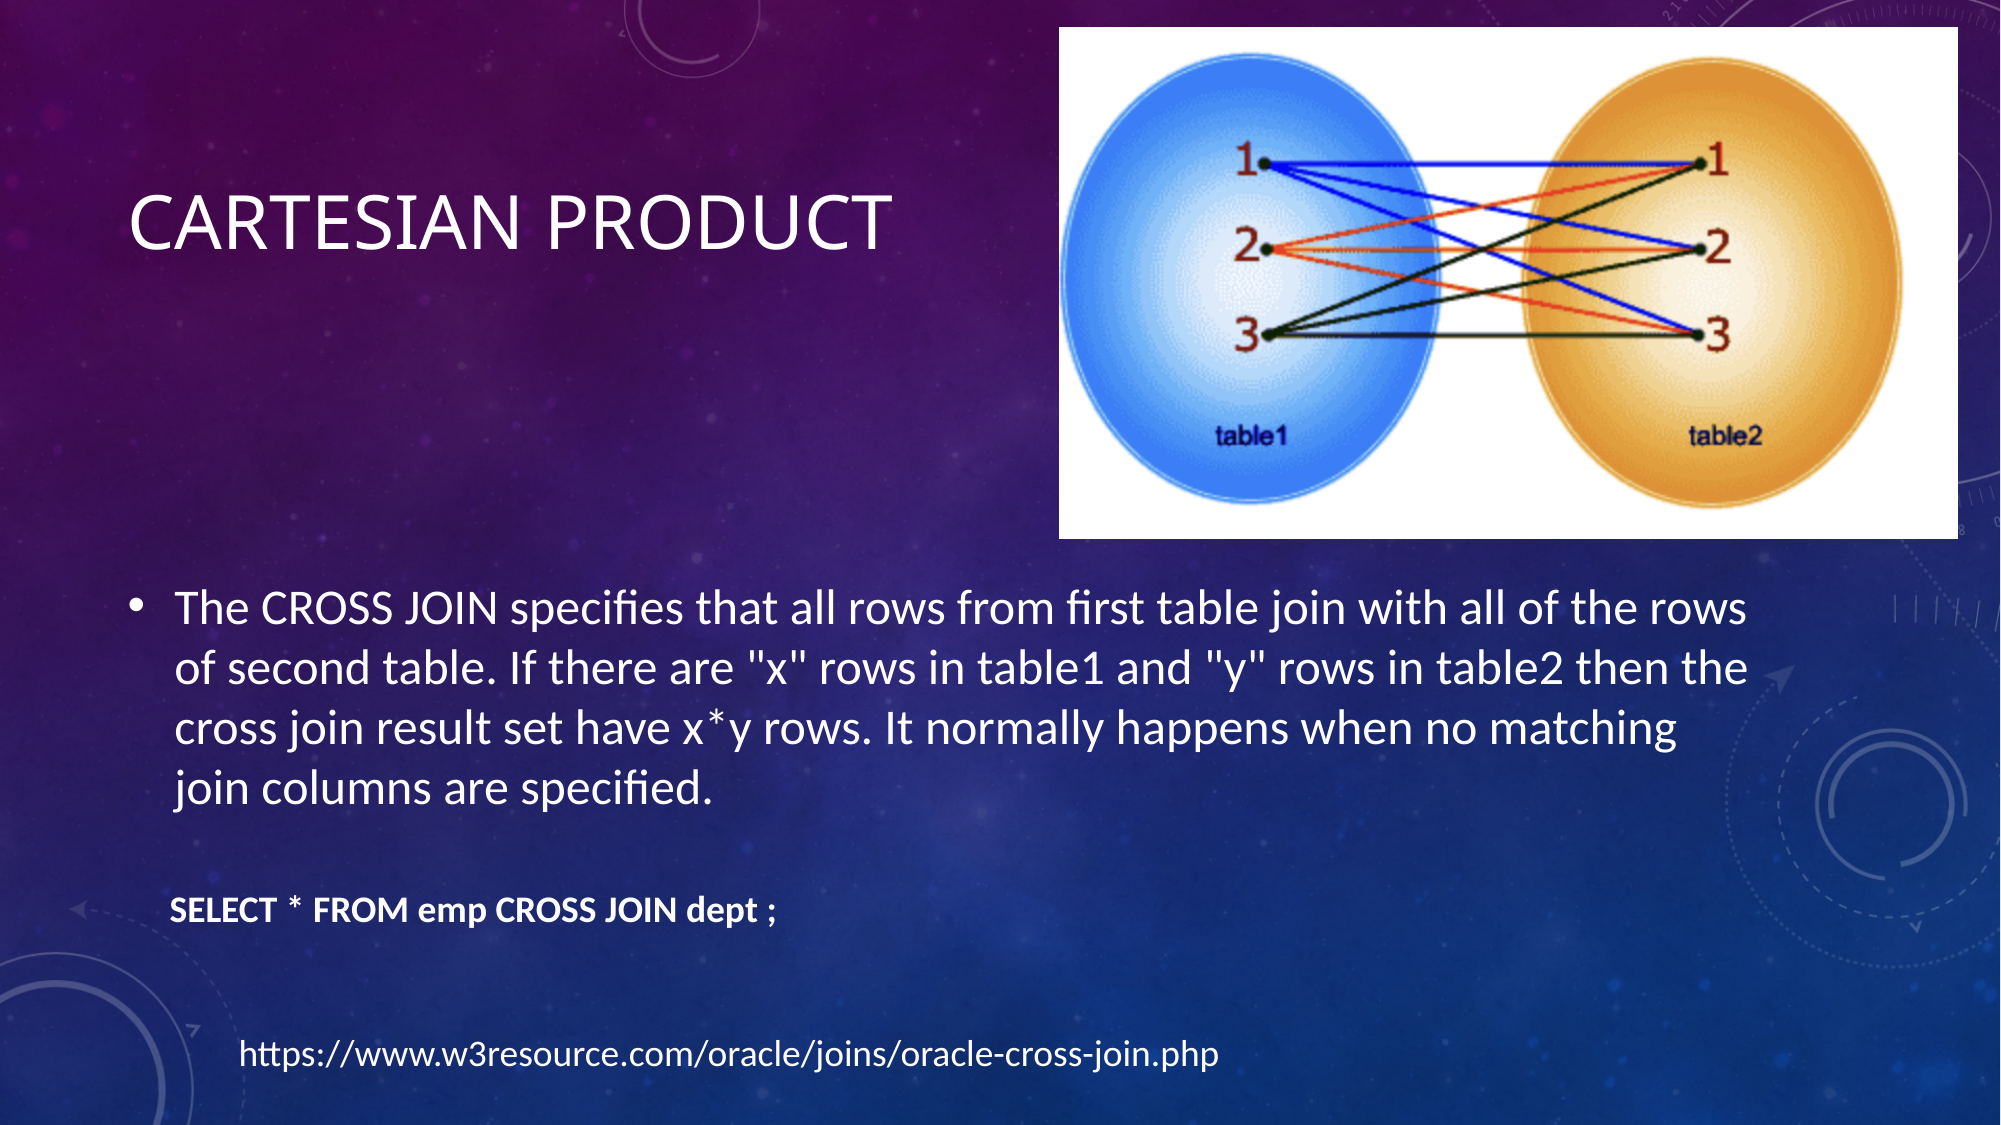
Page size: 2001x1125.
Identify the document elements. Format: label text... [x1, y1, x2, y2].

list The CROSS JOIN specifies that all rows from first table join with all of the rows of second table. If there are "x" rows in table1 and "y" rows in table2 then the cross join result set have x*y rows. It normally happens when no matching join columns are specified. [112, 372, 1775, 1098]
title Cartesian Product [112, 99, 1053, 339]
picture [0, 0, 2001, 1125]
text_box https://www.w3resource.com/oracle/joins/oracle-cross-join.php [223, 1021, 1236, 1082]
text_box SELECT * FROM emp CROSS JOIN dept ; [154, 877, 1749, 938]
